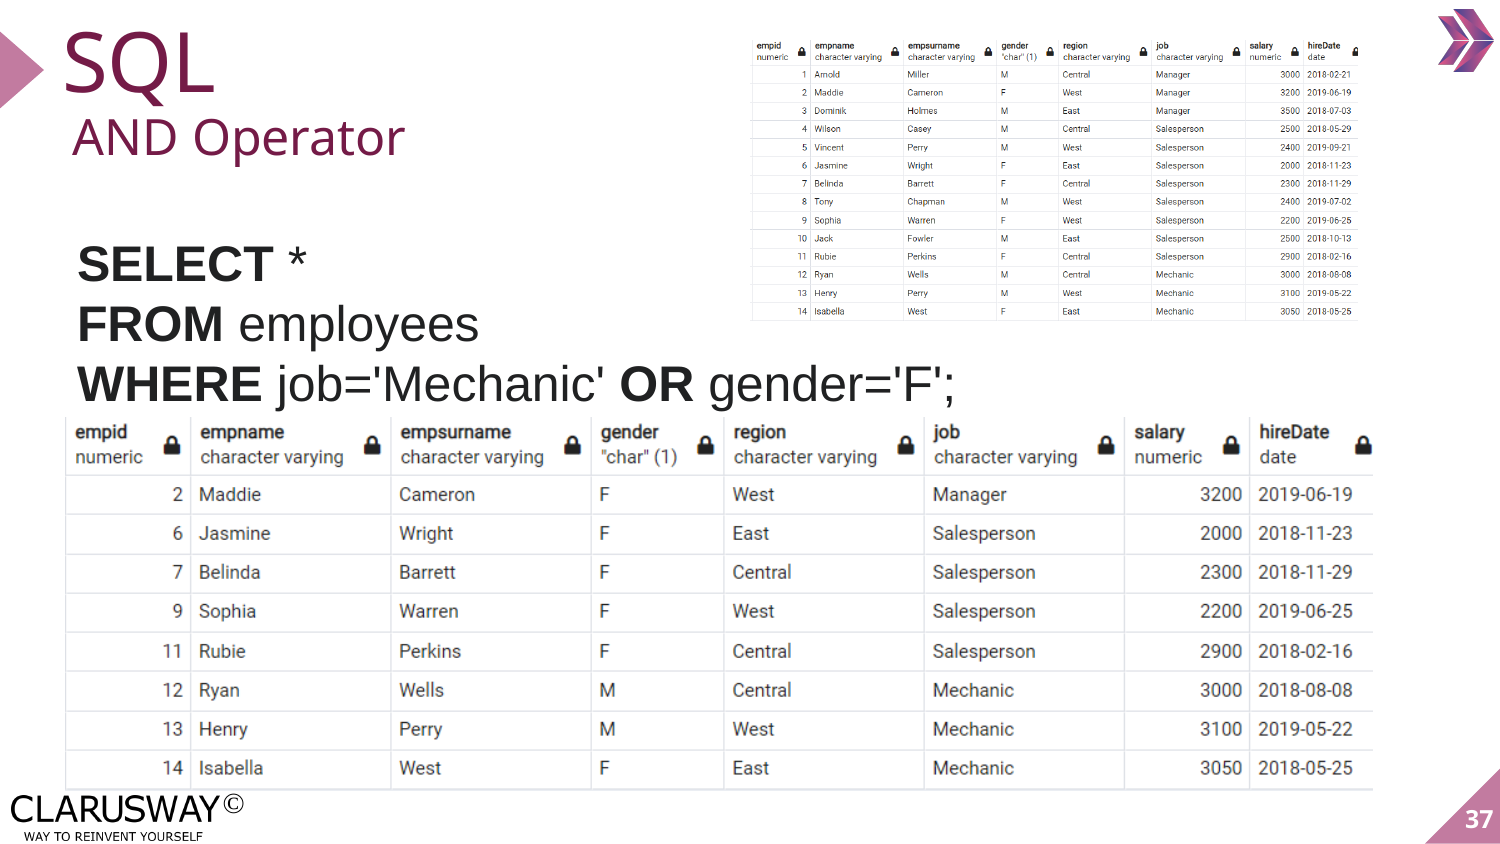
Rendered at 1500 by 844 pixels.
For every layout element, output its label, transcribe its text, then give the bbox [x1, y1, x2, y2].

slide_number 37 [1418, 760, 1494, 838]
picture [750, 40, 1358, 321]
text_box AND Operator [57, 90, 745, 169]
title SQL [62, 28, 988, 90]
picture [1438, 9, 1494, 72]
text_box SELECT * FROM employees WHERE job='Mechanic' OR gender='F'; [62, 216, 1113, 419]
picture [11, 795, 220, 841]
picture [65, 417, 1373, 791]
